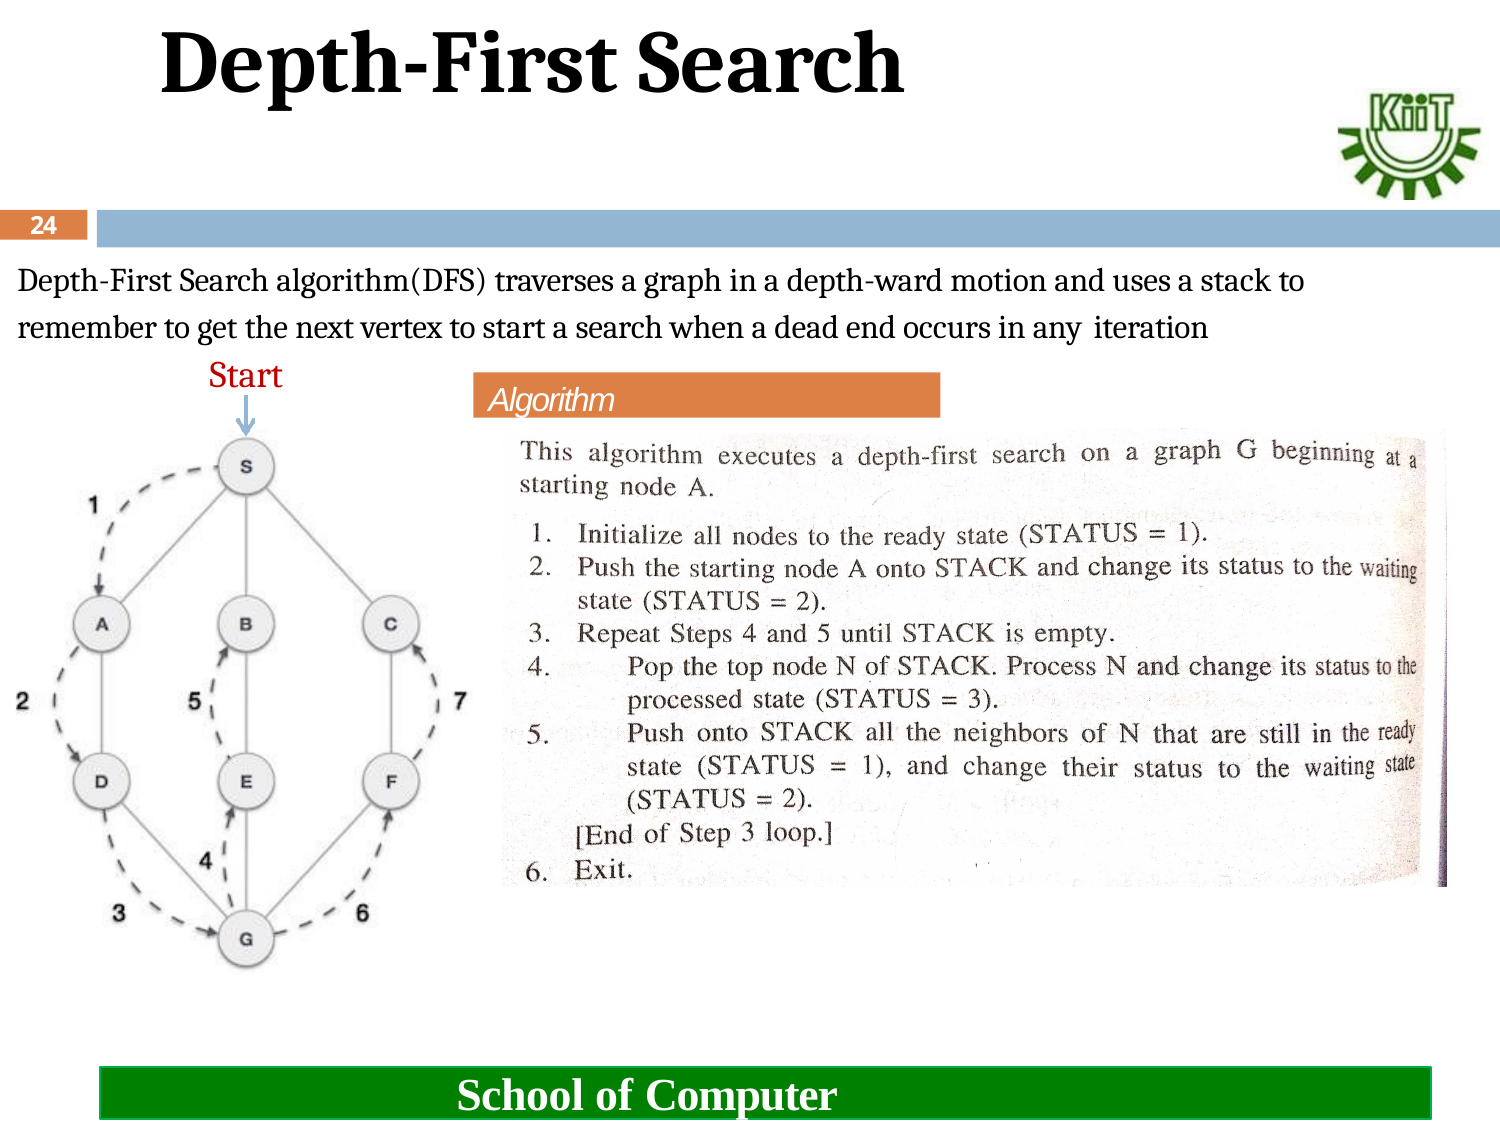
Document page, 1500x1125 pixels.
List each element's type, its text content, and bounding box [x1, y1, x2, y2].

text_box Depth-First Search algorithm(DFS) traverses a graph in a depth-ward motion and uses a stack to remember to get the next vertex to start a search when a dead end occurs in any iteration [15, 247, 1452, 346]
title Depth-First Search [157, 0, 1500, 191]
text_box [98, 1065, 1433, 1121]
text_box [96, 209, 1500, 248]
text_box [15, 395, 474, 976]
text_box Start [207, 347, 290, 394]
text_box [1337, 88, 1490, 200]
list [502, 427, 1447, 887]
text_box Algorithm [473, 372, 941, 418]
text_box 24 [0, 209, 88, 240]
